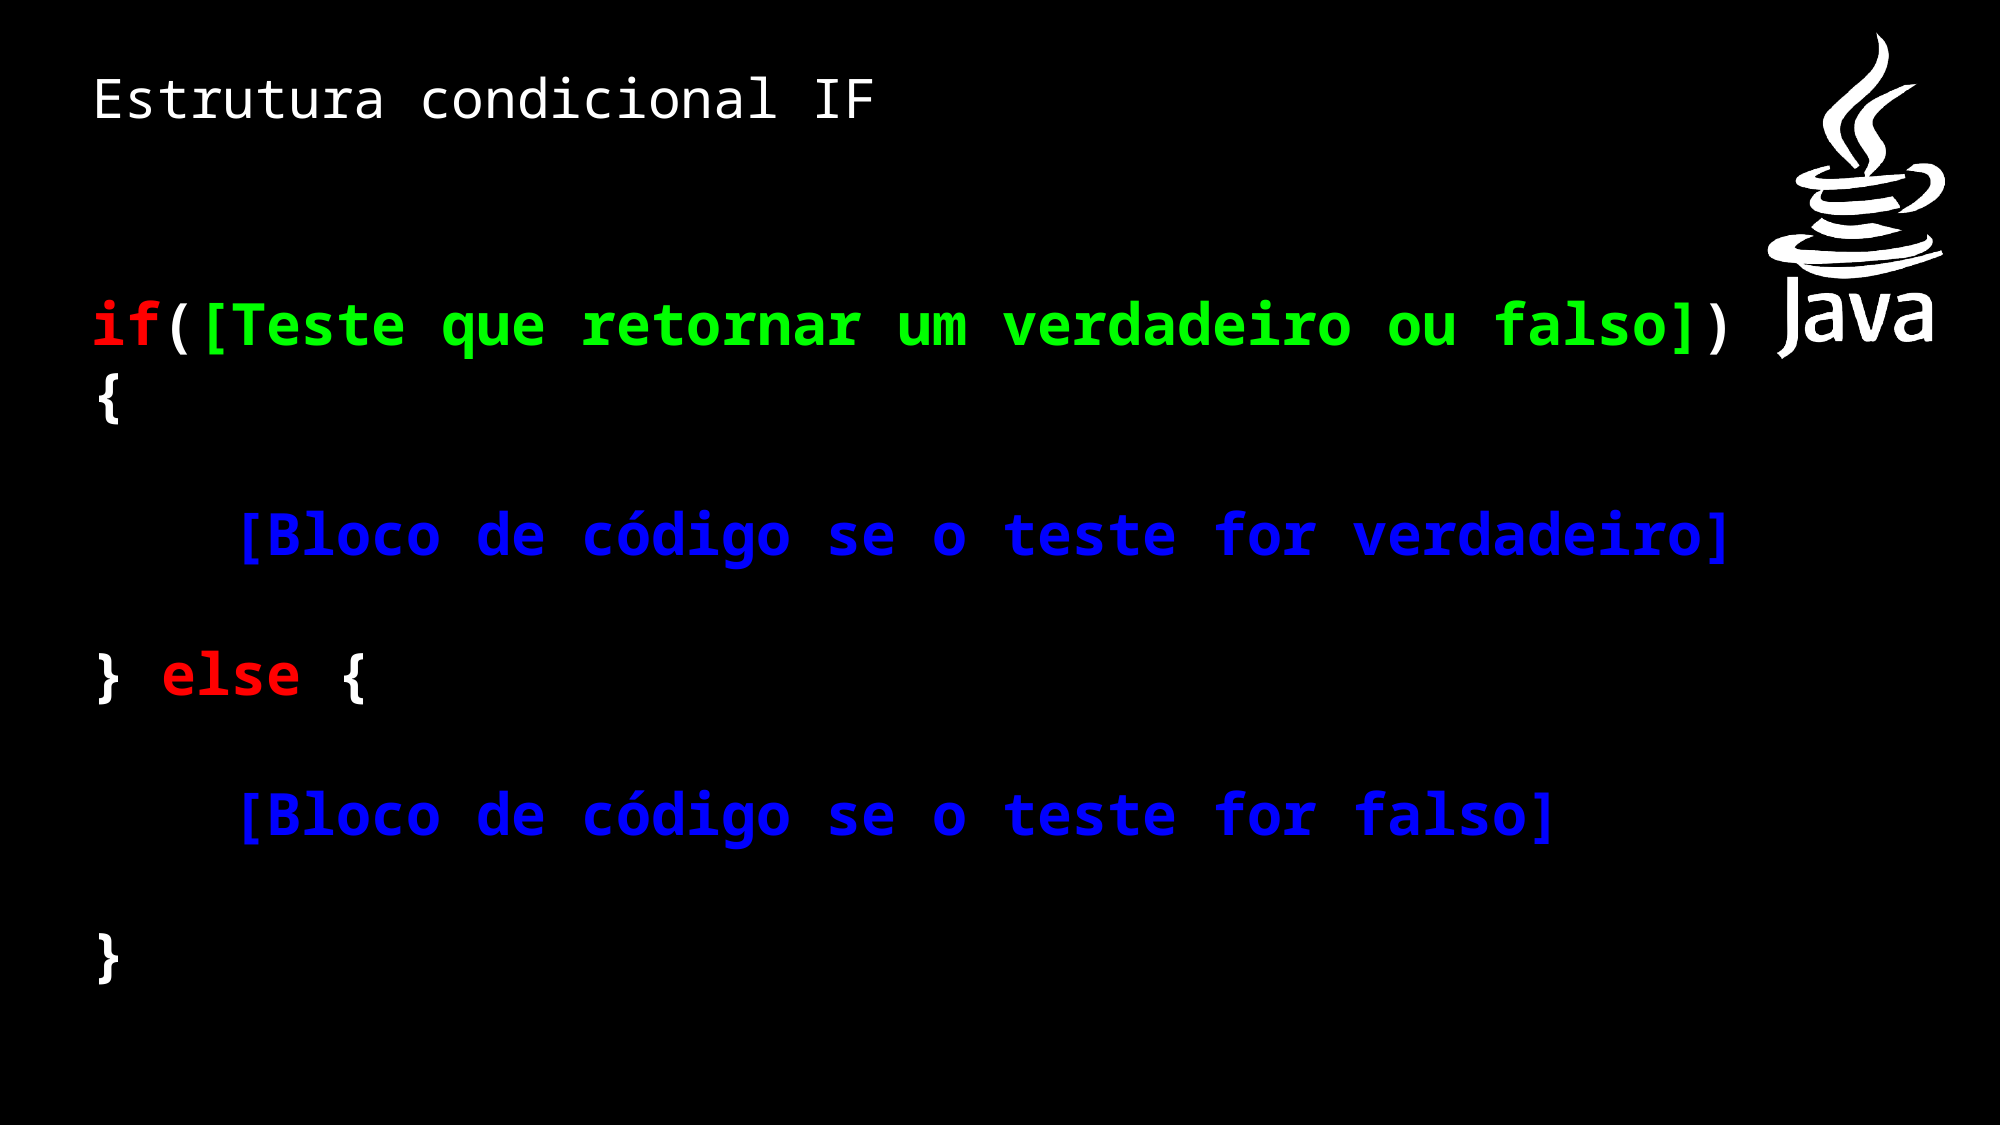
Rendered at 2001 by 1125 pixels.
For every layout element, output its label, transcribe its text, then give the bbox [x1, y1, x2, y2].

title Estrutura condicional IF [77, 44, 956, 157]
picture [1712, 18, 2000, 373]
text_box if([Teste que retornar um verdadeiro ou falso]){ [Bloco de código se o teste for verdadeiro] } else { [Bloco de código se o teste for falso] } [77, 280, 1768, 995]
